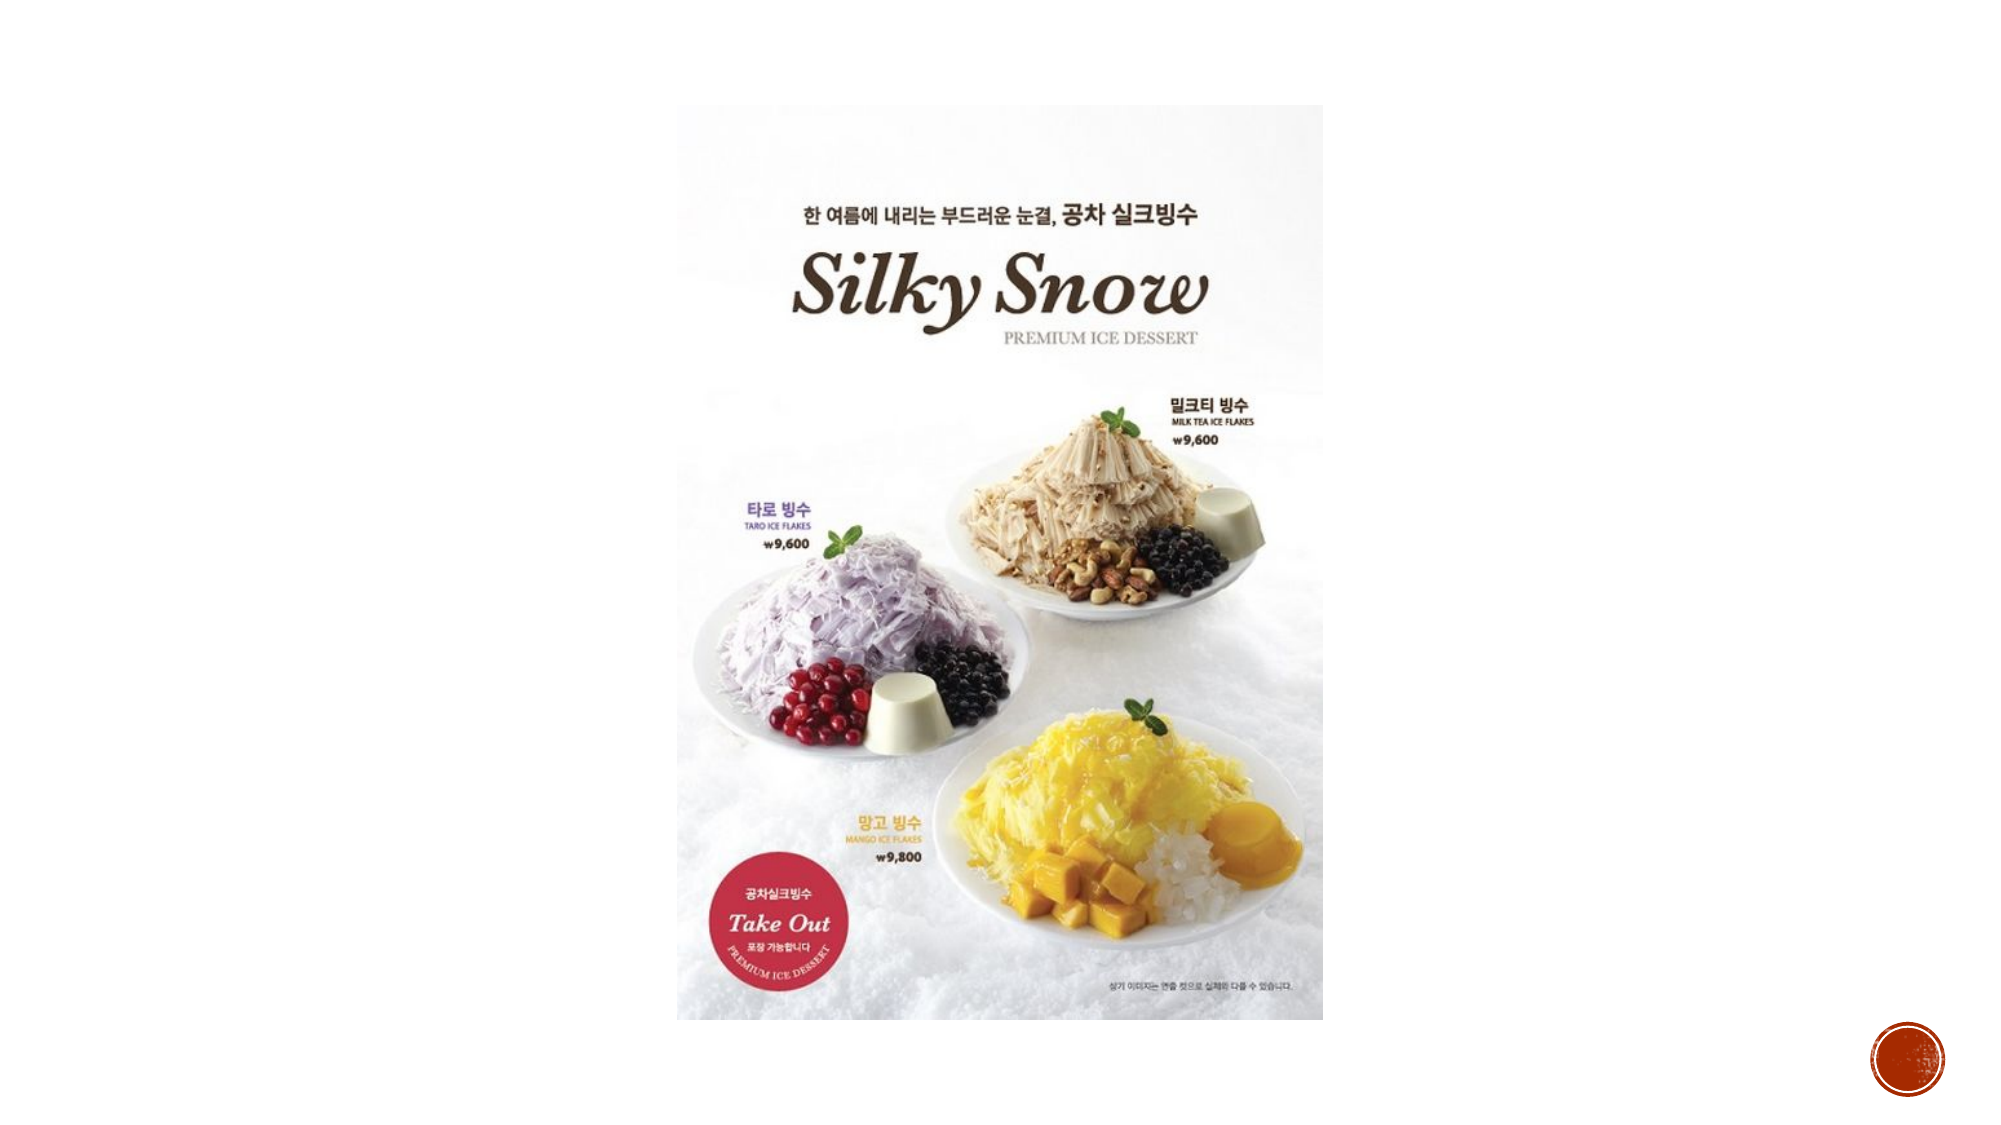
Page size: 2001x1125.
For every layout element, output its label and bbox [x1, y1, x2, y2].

picture [677, 105, 1323, 1020]
